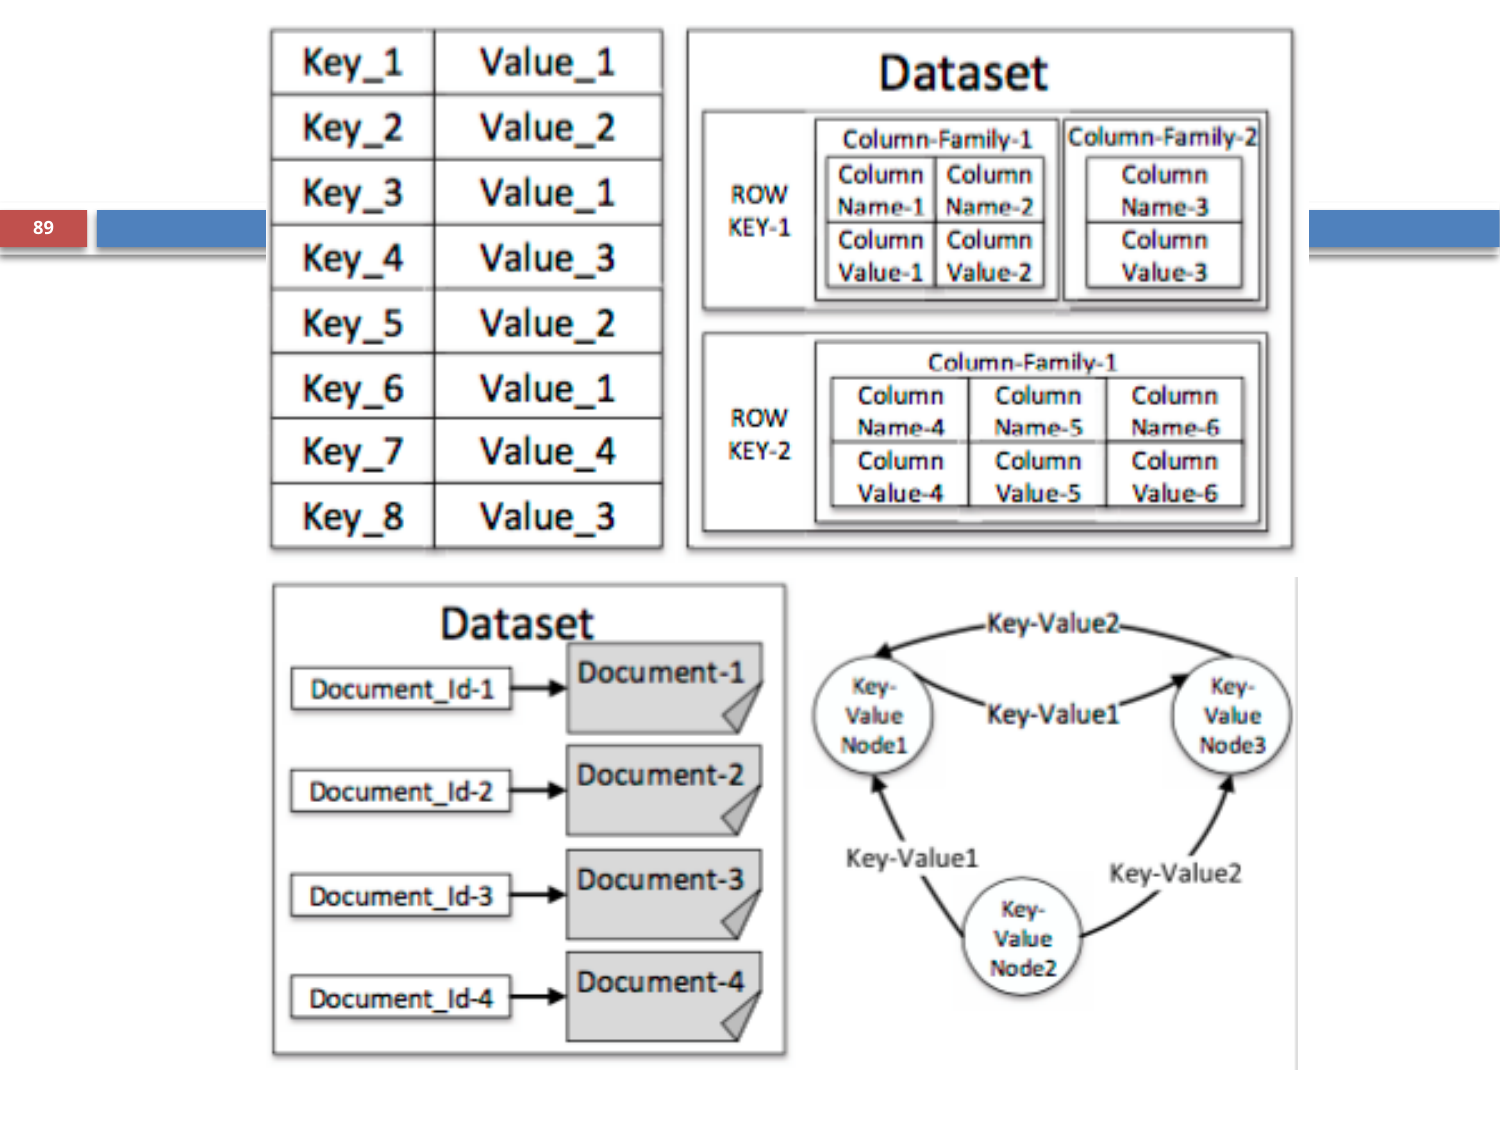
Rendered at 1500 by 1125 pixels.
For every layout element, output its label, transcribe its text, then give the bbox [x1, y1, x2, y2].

picture [266, 24, 1309, 564]
text_box ‹#› [0, 208, 88, 249]
picture [266, 576, 1298, 1070]
